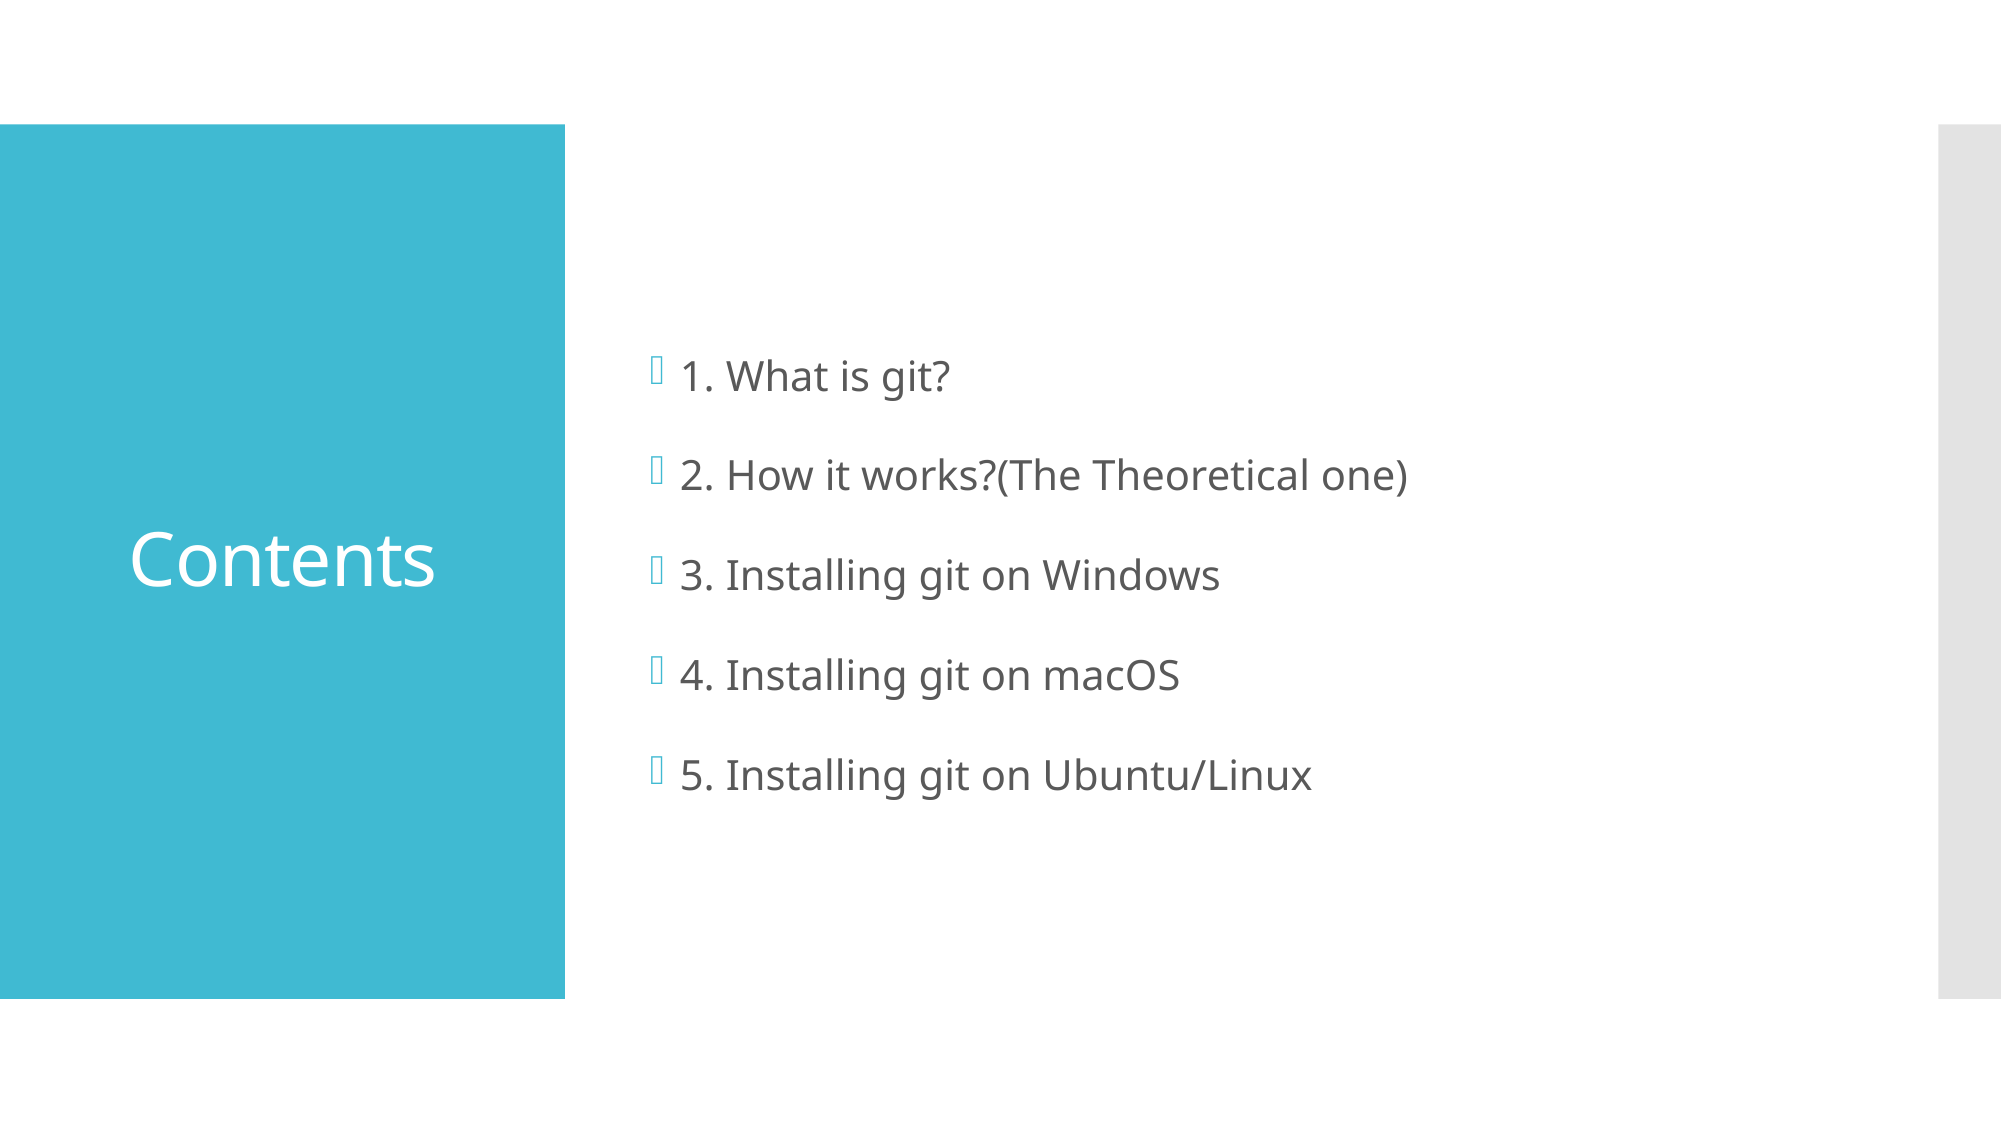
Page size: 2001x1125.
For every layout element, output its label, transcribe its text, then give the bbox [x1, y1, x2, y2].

list 1. What is git? 2. How it works?(The Theoretical one) 3. Installing git on Windows 4. Installing git on macOS 5. Installing git on Ubuntu/Linux [634, 141, 1835, 982]
title Contents [41, 184, 525, 940]
